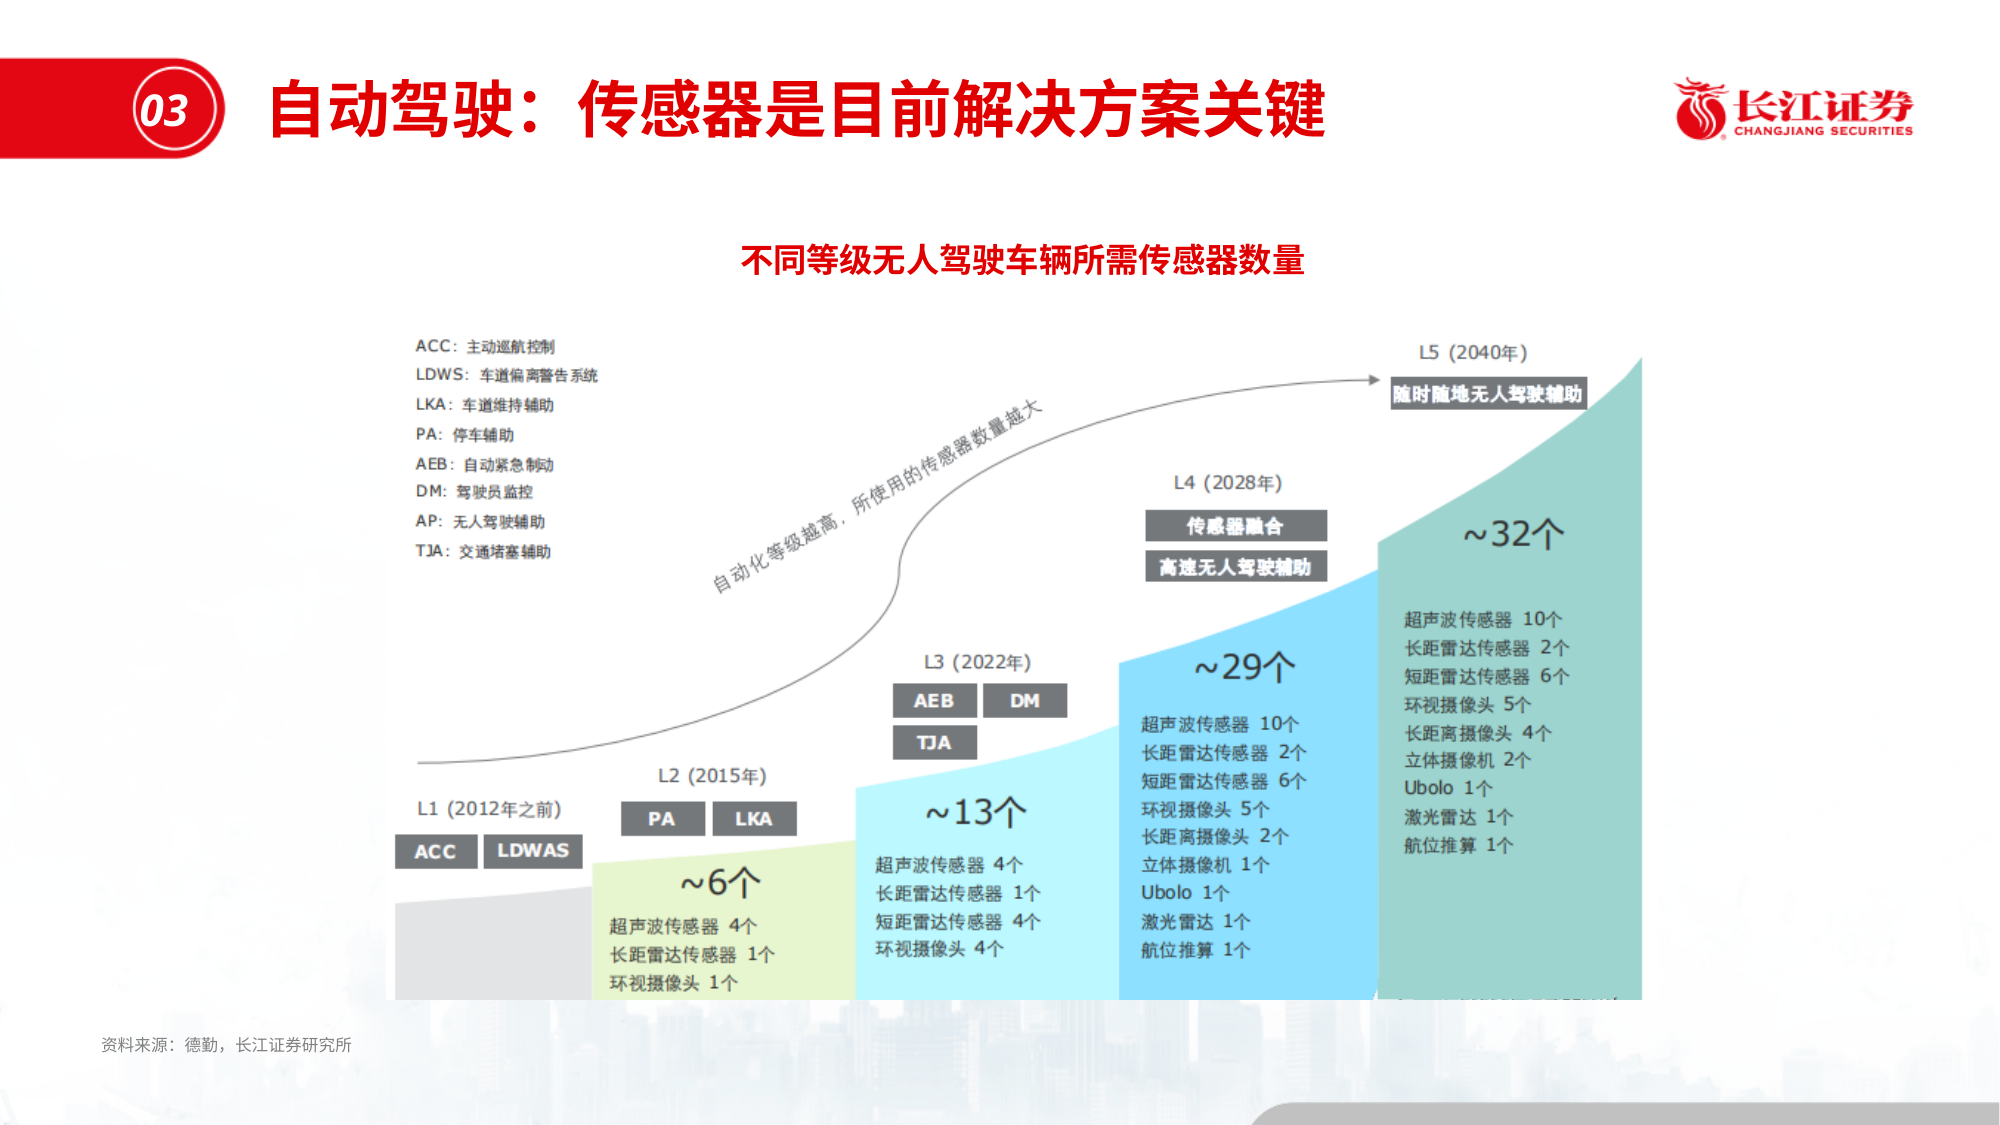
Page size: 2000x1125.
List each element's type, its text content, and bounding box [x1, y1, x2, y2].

text_box 自动驾驶：传感器是目前解决方案关键 [249, 62, 1378, 153]
picture [0, 0, 2000, 1125]
text_box 资料来源：德勤，长江证券研究所 [85, 1026, 369, 1063]
text_box 03 [124, 75, 213, 143]
